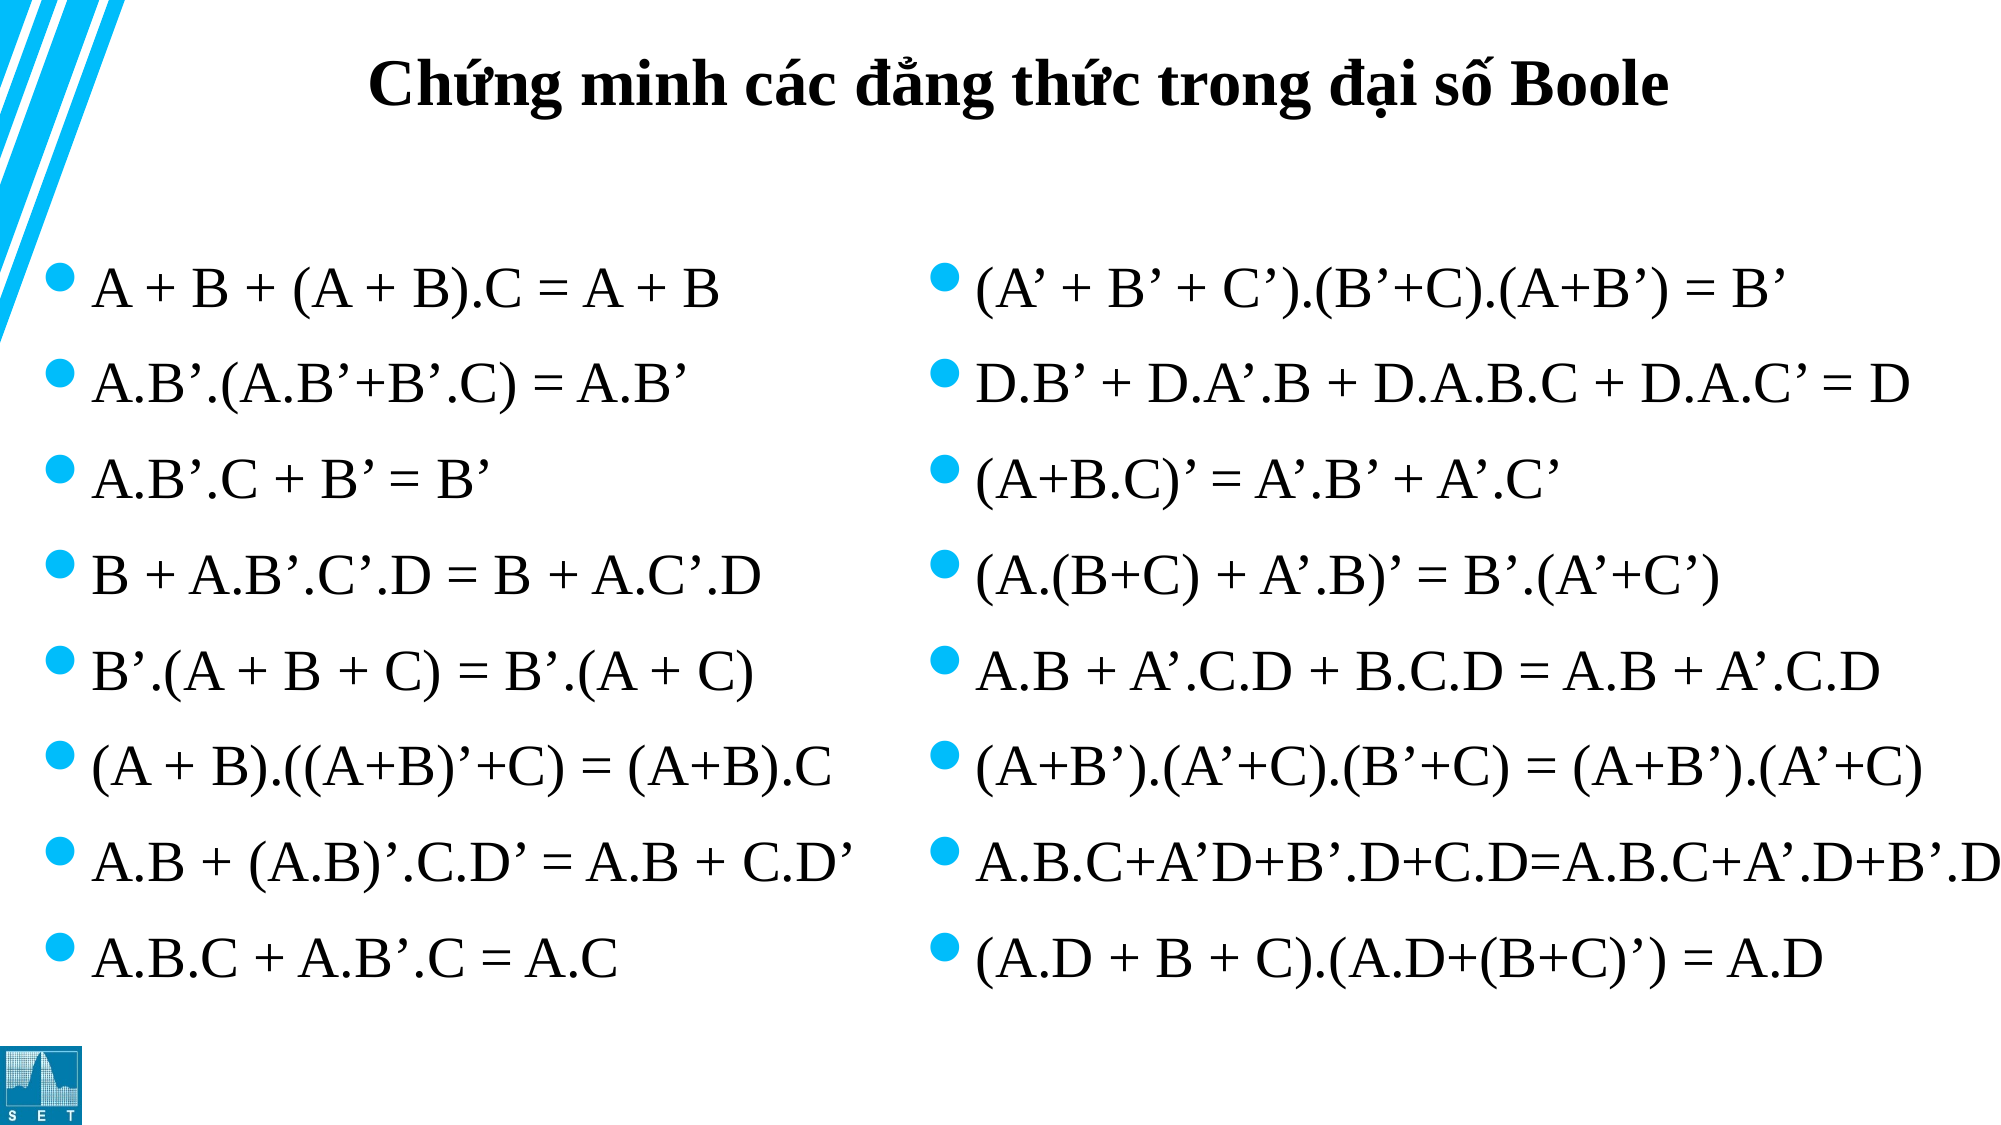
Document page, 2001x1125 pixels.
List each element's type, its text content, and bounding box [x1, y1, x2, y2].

picture [67, 1110, 74, 1120]
text_box Chứng minh các đẳng thức trong đại số Boole [353, 40, 1808, 162]
picture [38, 1110, 45, 1121]
picture [6, 1051, 78, 1106]
text_box (A’ + B’ + C’).(B’+C).(A+B’) = B’ D.B’ + D.A’.B + D.A.B.C + D.A.C’ = D (A+B.C)’ = A’.B’ + A’.C’ (A.(B+C) + A’.B)’ = B’.(A’+C’) A.B + A’.C.D + B.C.D = A.B + A’.C.D (A+B’).(A’+C).(B’+C) = (A+B’).(A’+C) A.B.C+A’D+B’.D+C.D=A.B.C+A’.D+B’.D (A.D + B + C).(A.D+(B+C)’) = A.D [1081, 227, 2000, 1072]
picture [9, 1110, 16, 1121]
text_box A + B + (A + B).C = A + B A.B’.(A.B’+B’.C) = A.B’ A.B’.C + B’ = B’ B + A.B’.C’.D = B + A.C’.D B’.(A + B + C) = B’.(A + C) (A + B).((A+B)’+C) = (A+B).C A.B + (A.B)’.C.D’ = A.B + C.D’ A.B.C + A.B’.C = A.C [0, 227, 1081, 1072]
